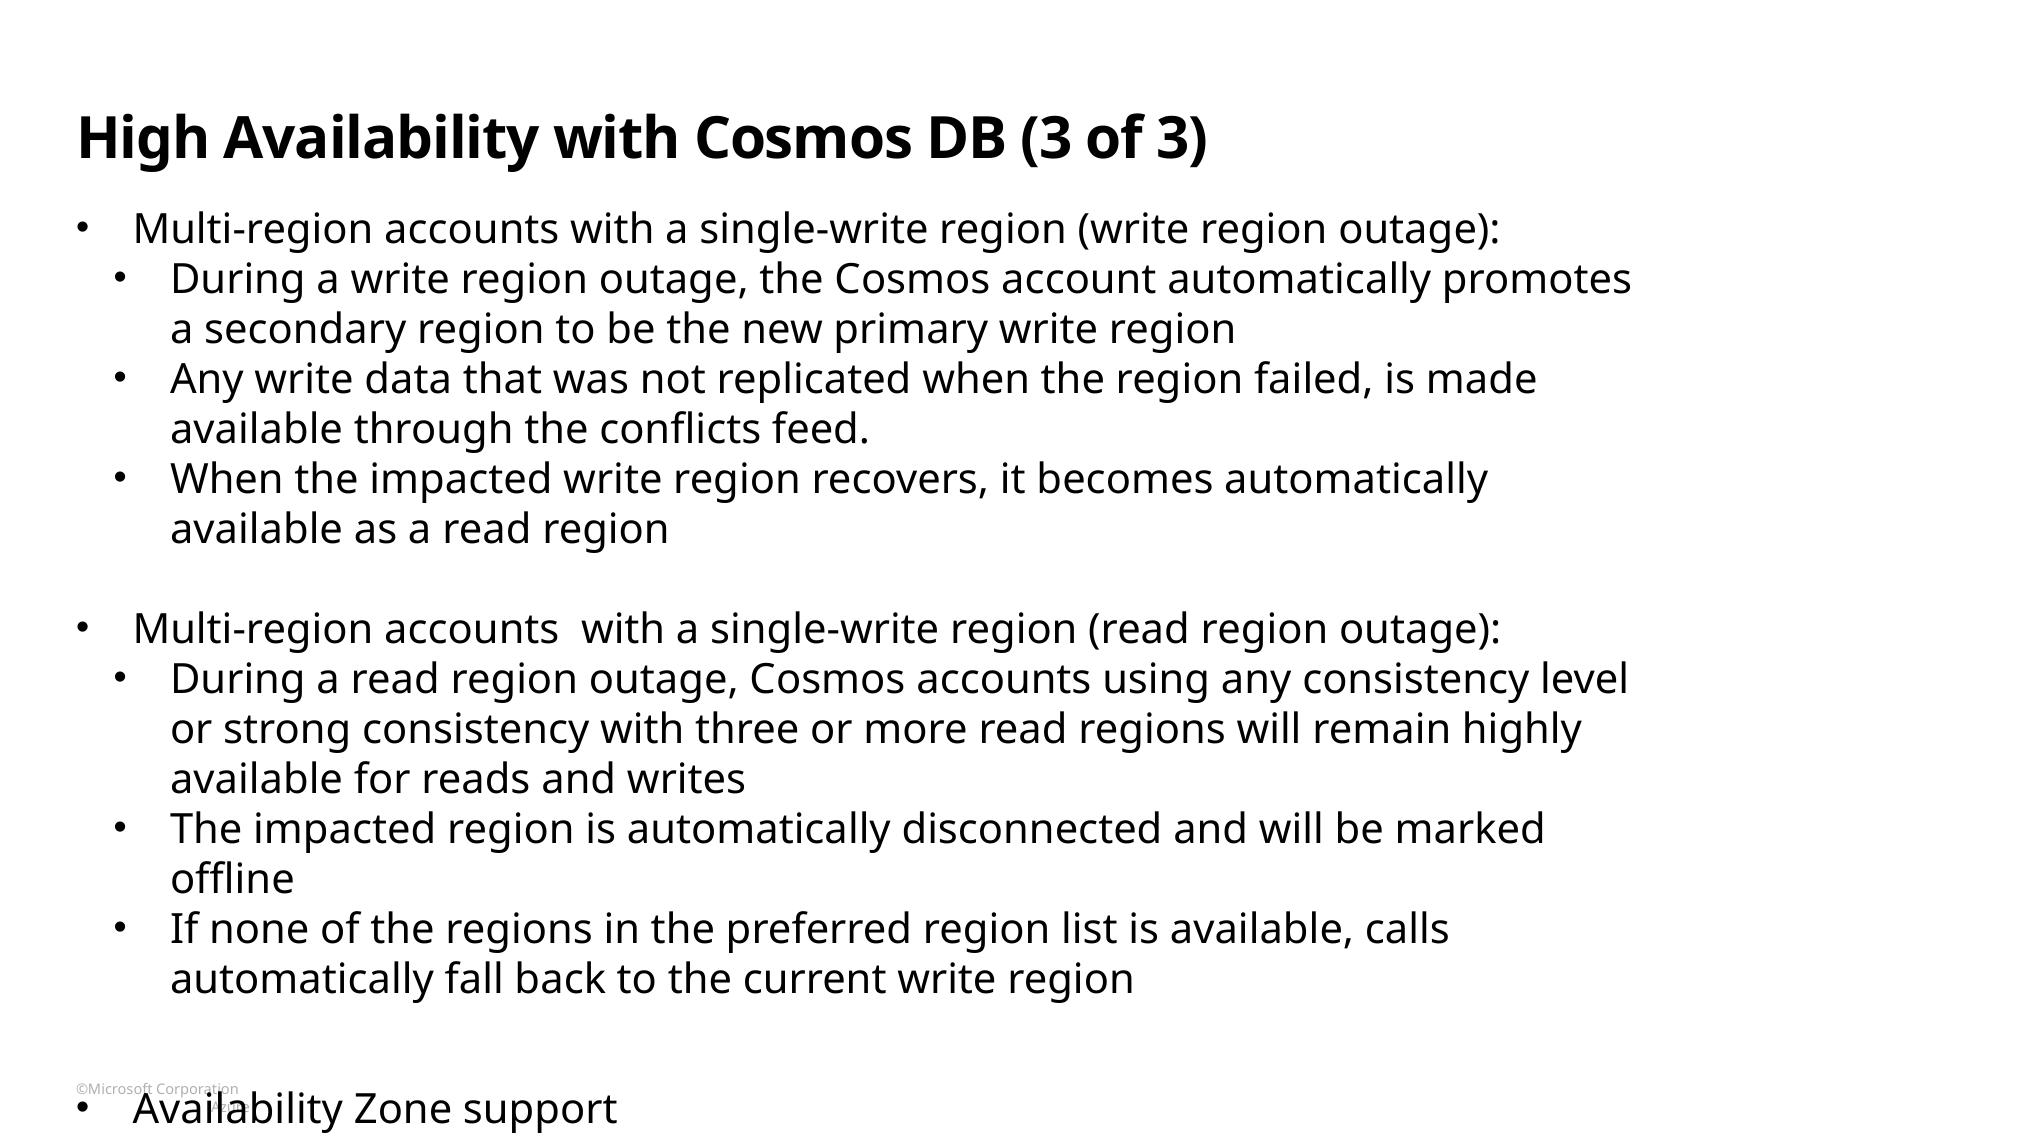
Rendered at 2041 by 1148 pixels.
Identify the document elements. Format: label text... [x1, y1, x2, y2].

list Multi-region accounts with a single-write region (write region outage): During a write region outage, the Cosmos account automatically promotes a secondary region to be the new primary write region Any write data that was not replicated when the region failed, is made available through the conflicts feed. When the impacted write region recovers, it becomes automatically available as a read region Multi-region accounts with a single-write region (read region outage): During a read region outage, Cosmos accounts using any consistency level or strong consistency with three or more read regions will remain highly available for reads and writes The impacted region is automatically disconnected and will be marked offline If none of the regions in the preferred region list is available, calls automatically fall back to the current write region Availability Zone support [76, 201, 1647, 1060]
title High Availability with Cosmos DB (3 of 3) [76, 103, 1969, 172]
